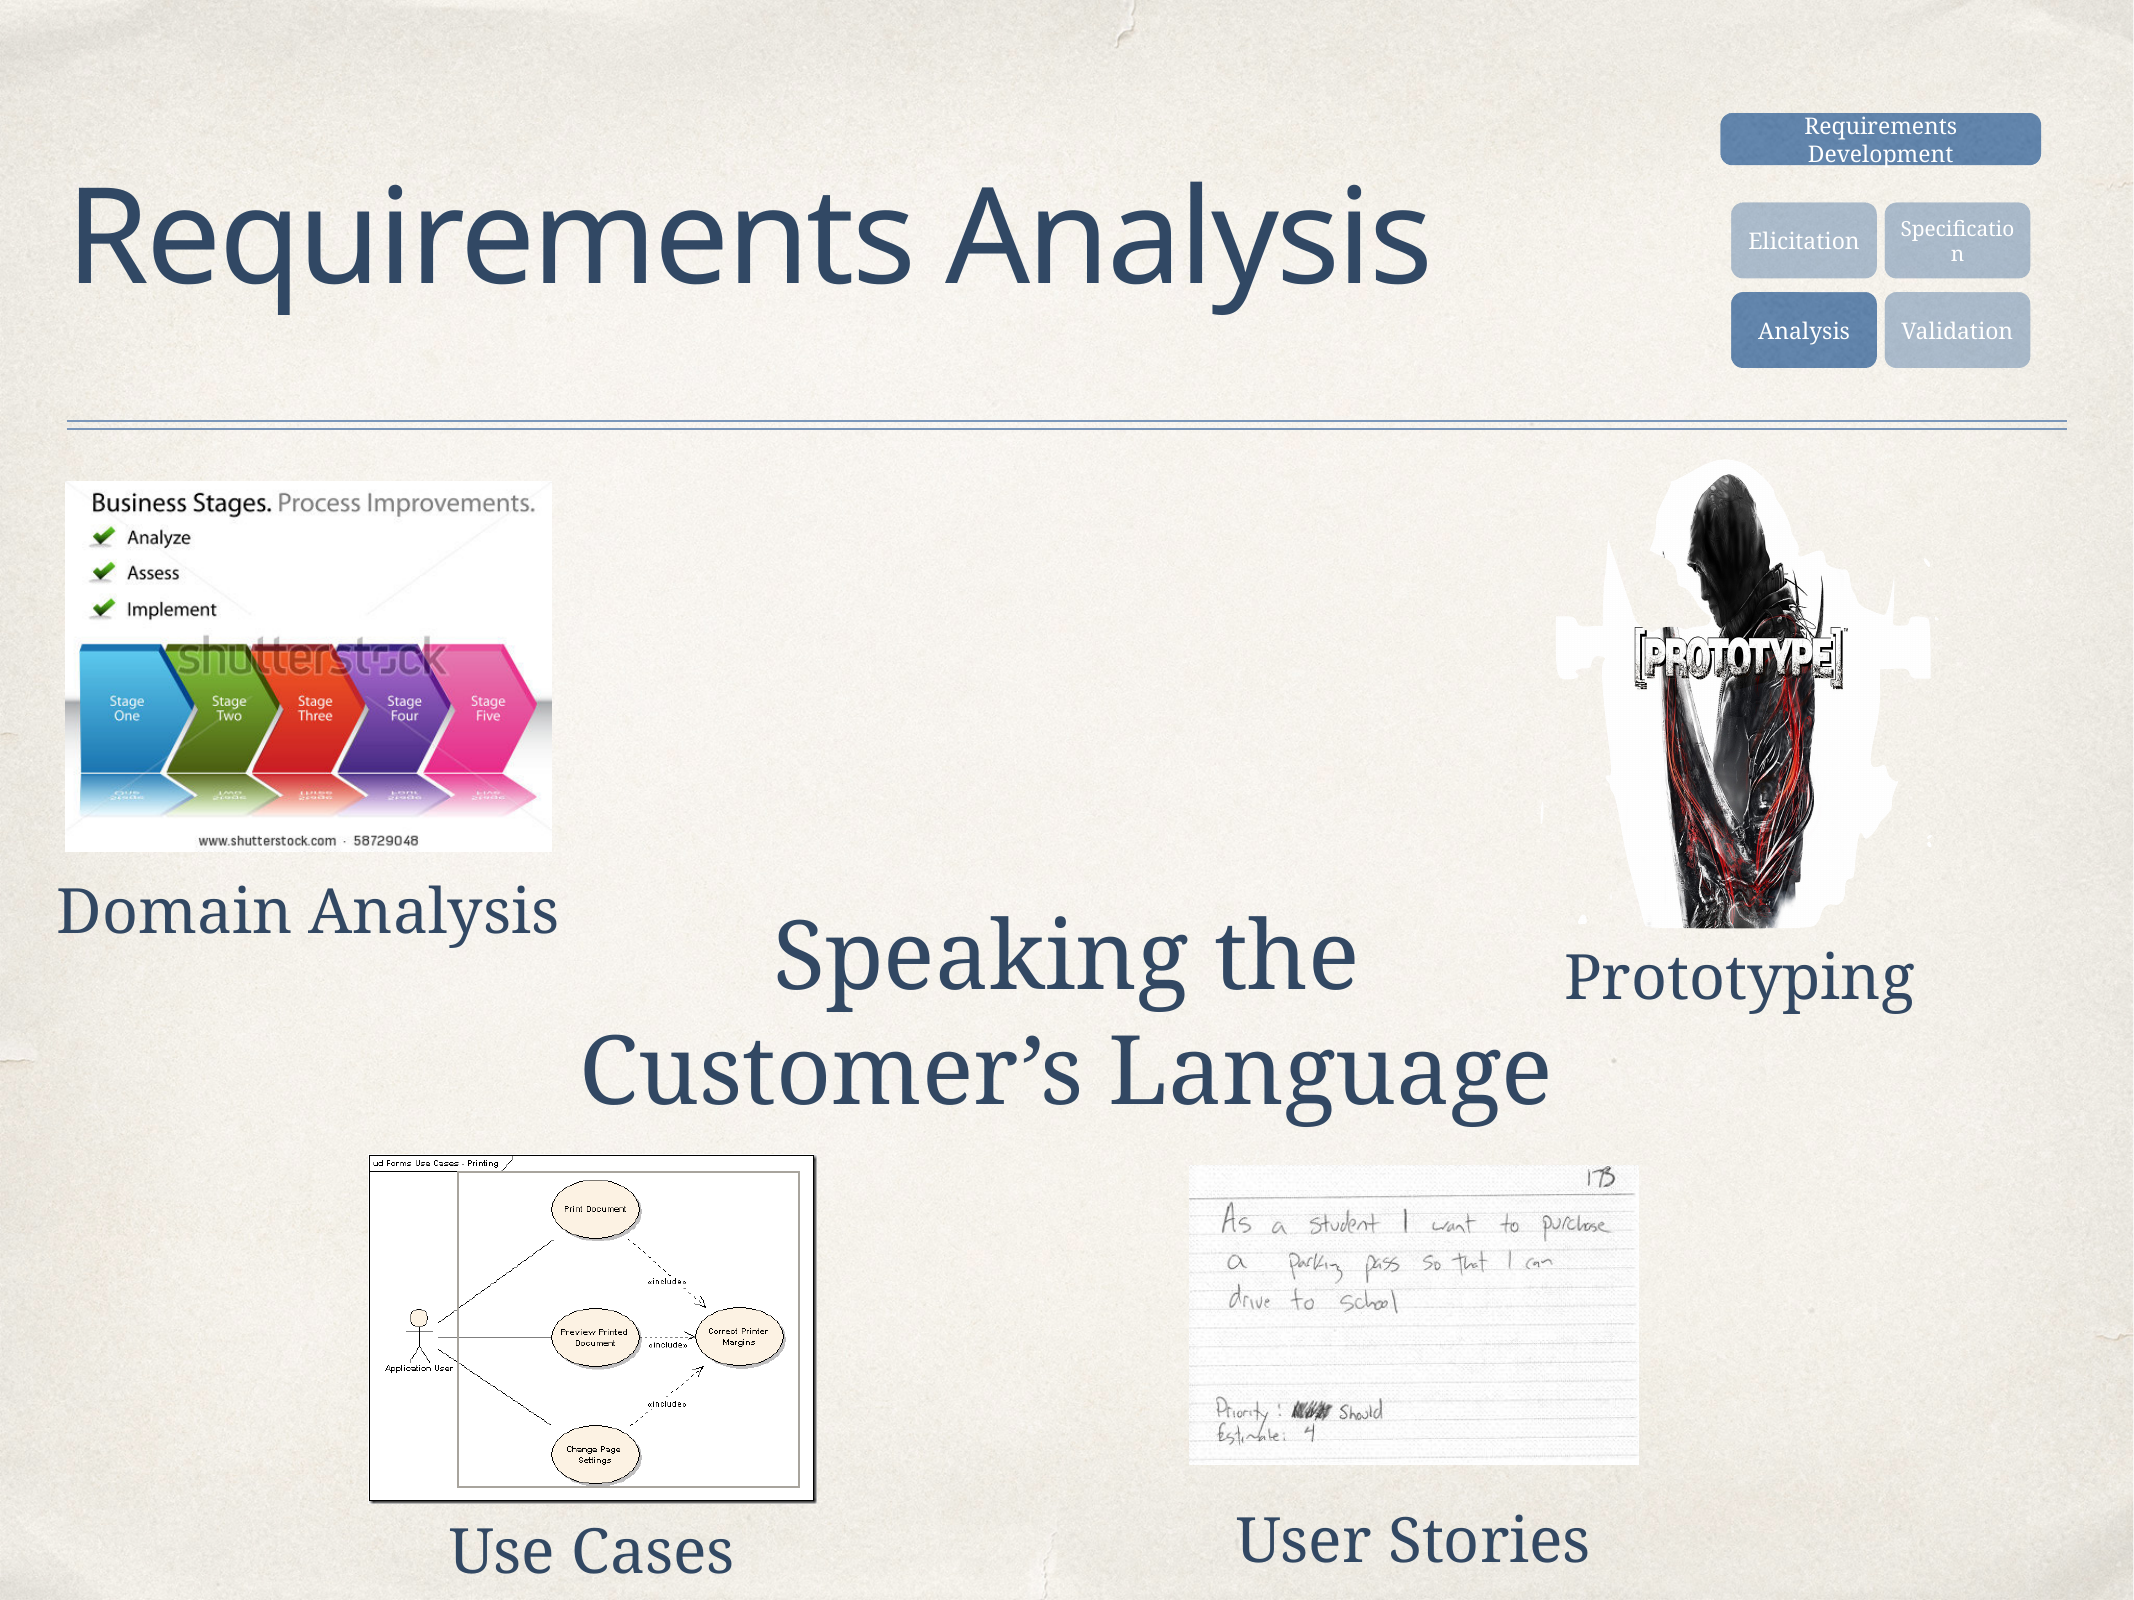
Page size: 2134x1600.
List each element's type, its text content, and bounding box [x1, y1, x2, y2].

text_box Speaking the Customer’s Language [556, 885, 1578, 1132]
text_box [1189, 1164, 1639, 1588]
picture [0, 0, 2134, 1600]
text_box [60, 481, 557, 960]
title Requirements Analysis [57, 72, 2076, 409]
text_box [1720, 112, 2042, 369]
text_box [1540, 459, 1939, 1026]
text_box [367, 1154, 817, 1599]
